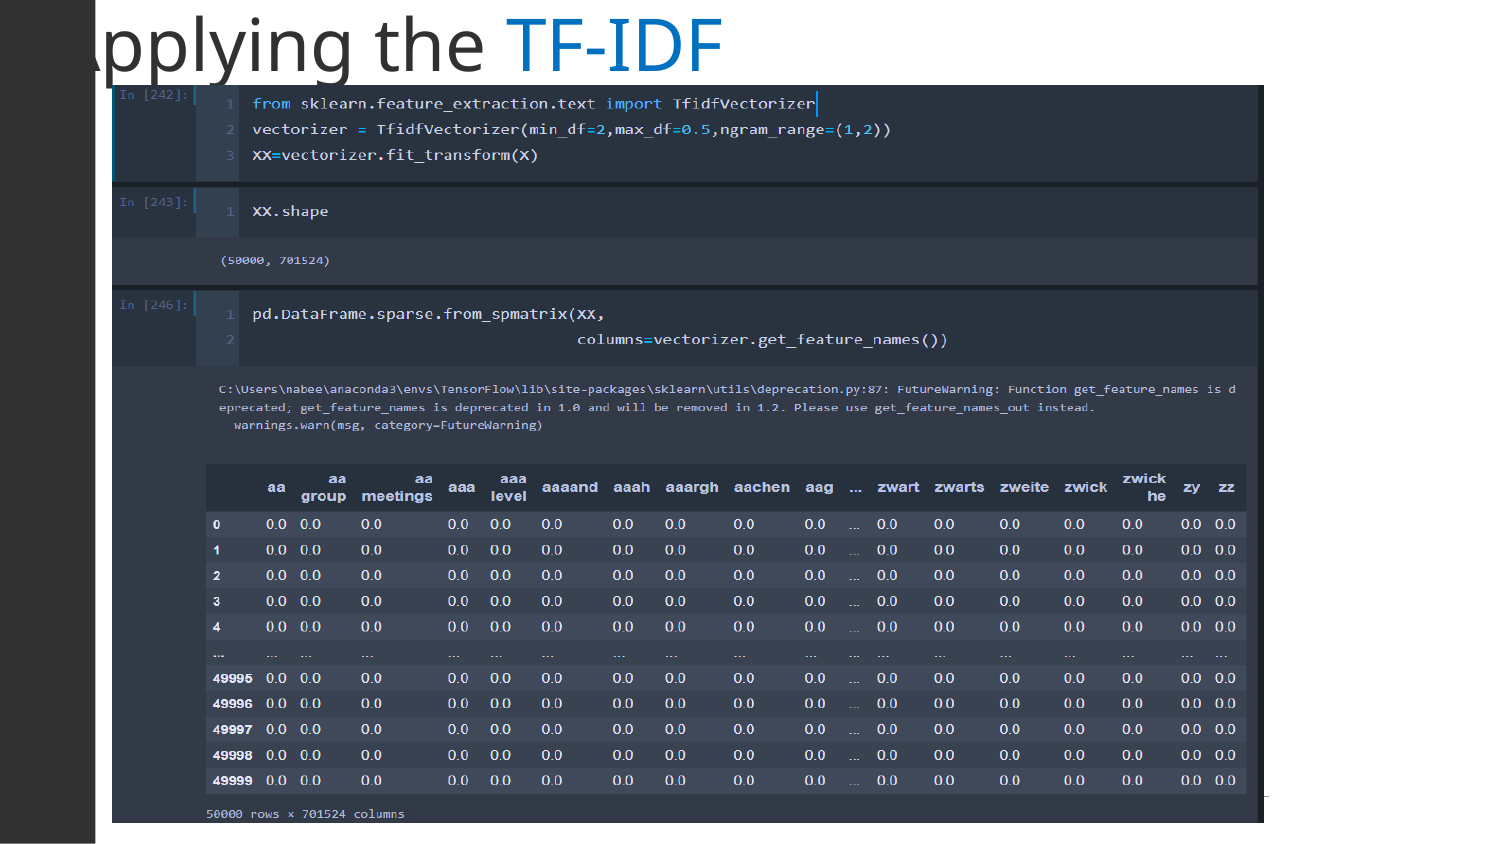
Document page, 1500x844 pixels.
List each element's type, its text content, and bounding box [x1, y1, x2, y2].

picture [111, 85, 1264, 823]
title Applying the TF-IDF [0, 0, 1000, 69]
